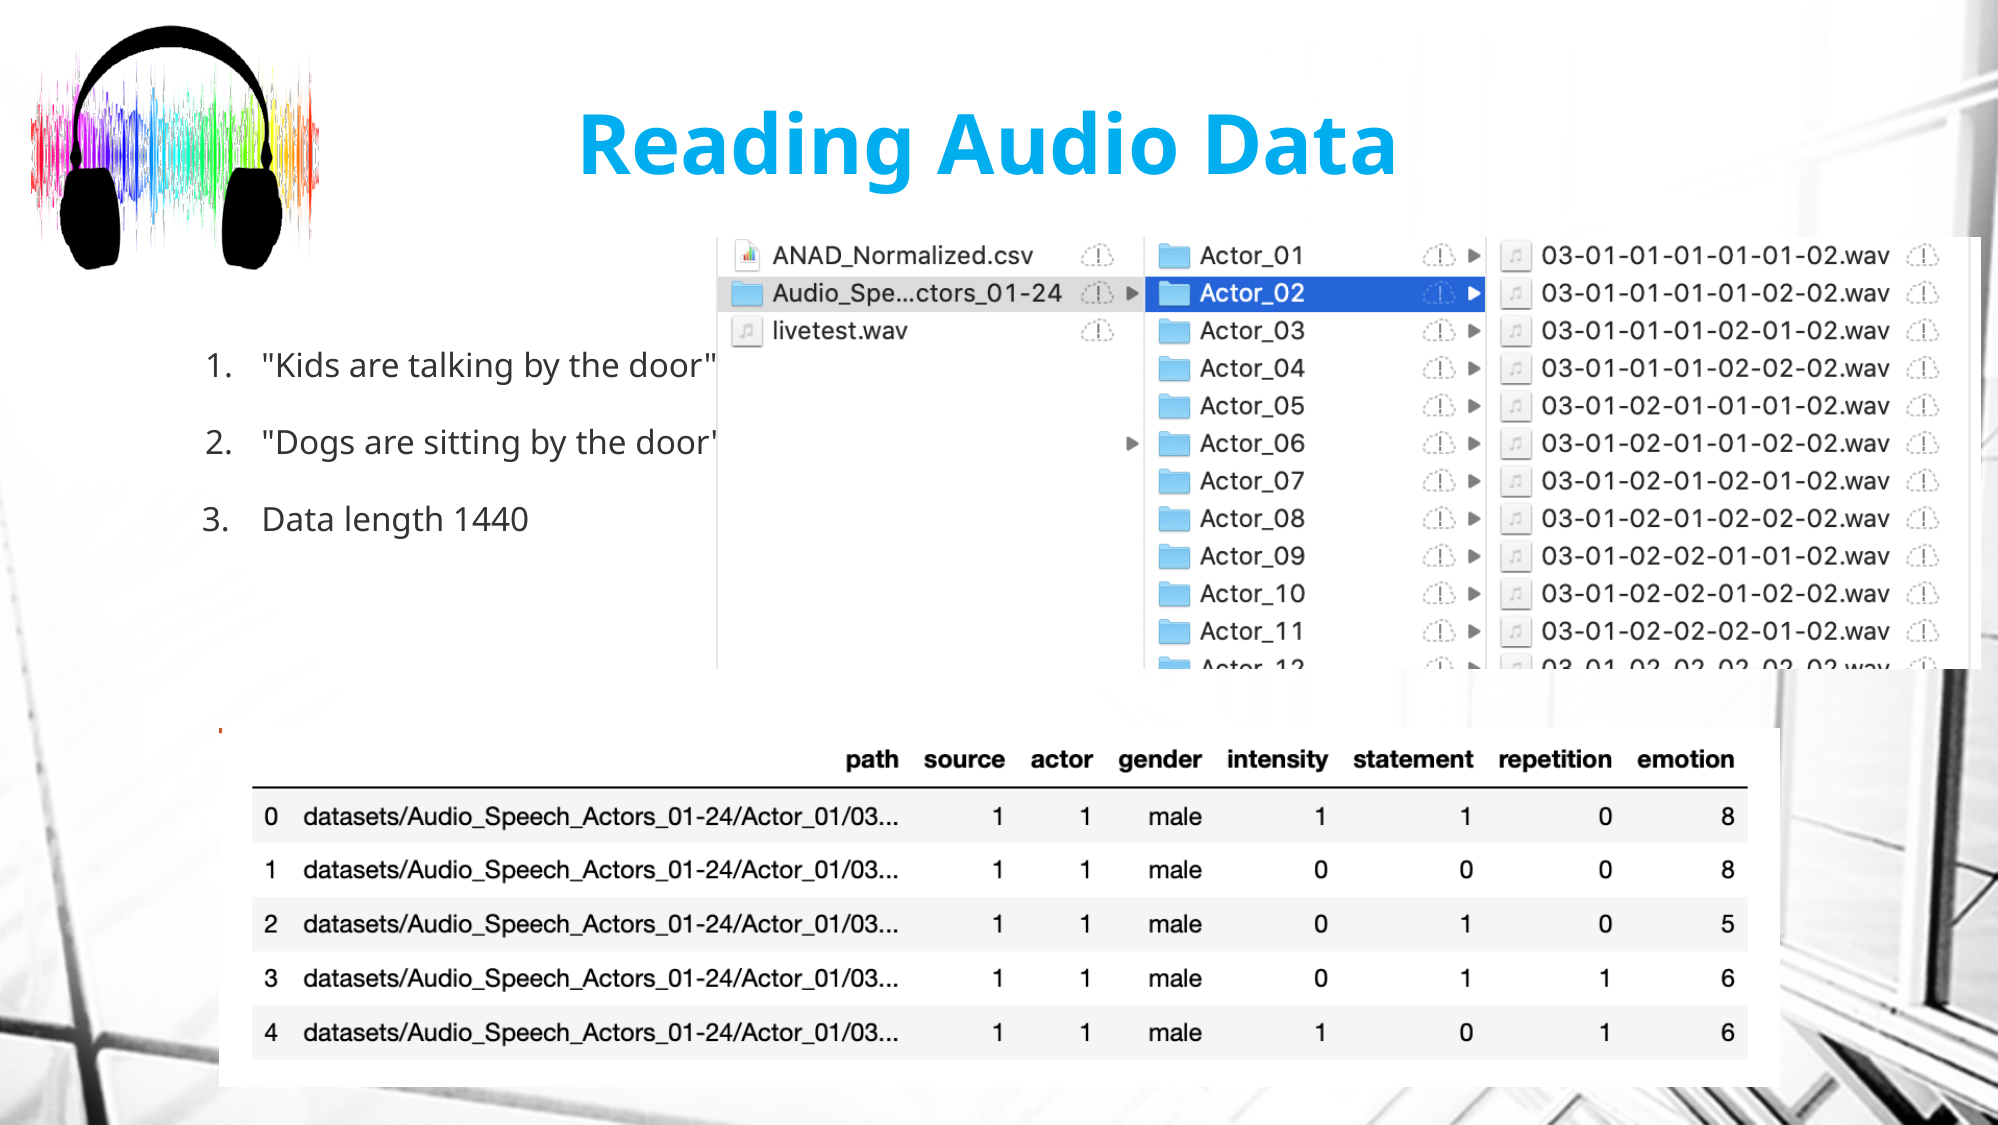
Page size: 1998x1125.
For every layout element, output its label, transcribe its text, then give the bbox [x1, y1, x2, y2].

list "Kids are talking by the door" "Dogs are sitting by the door" Data length 1440 [174, 299, 1600, 988]
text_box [715, 237, 1981, 670]
title Reading Audio Data [324, 62, 1712, 238]
picture [0, 0, 1998, 1125]
